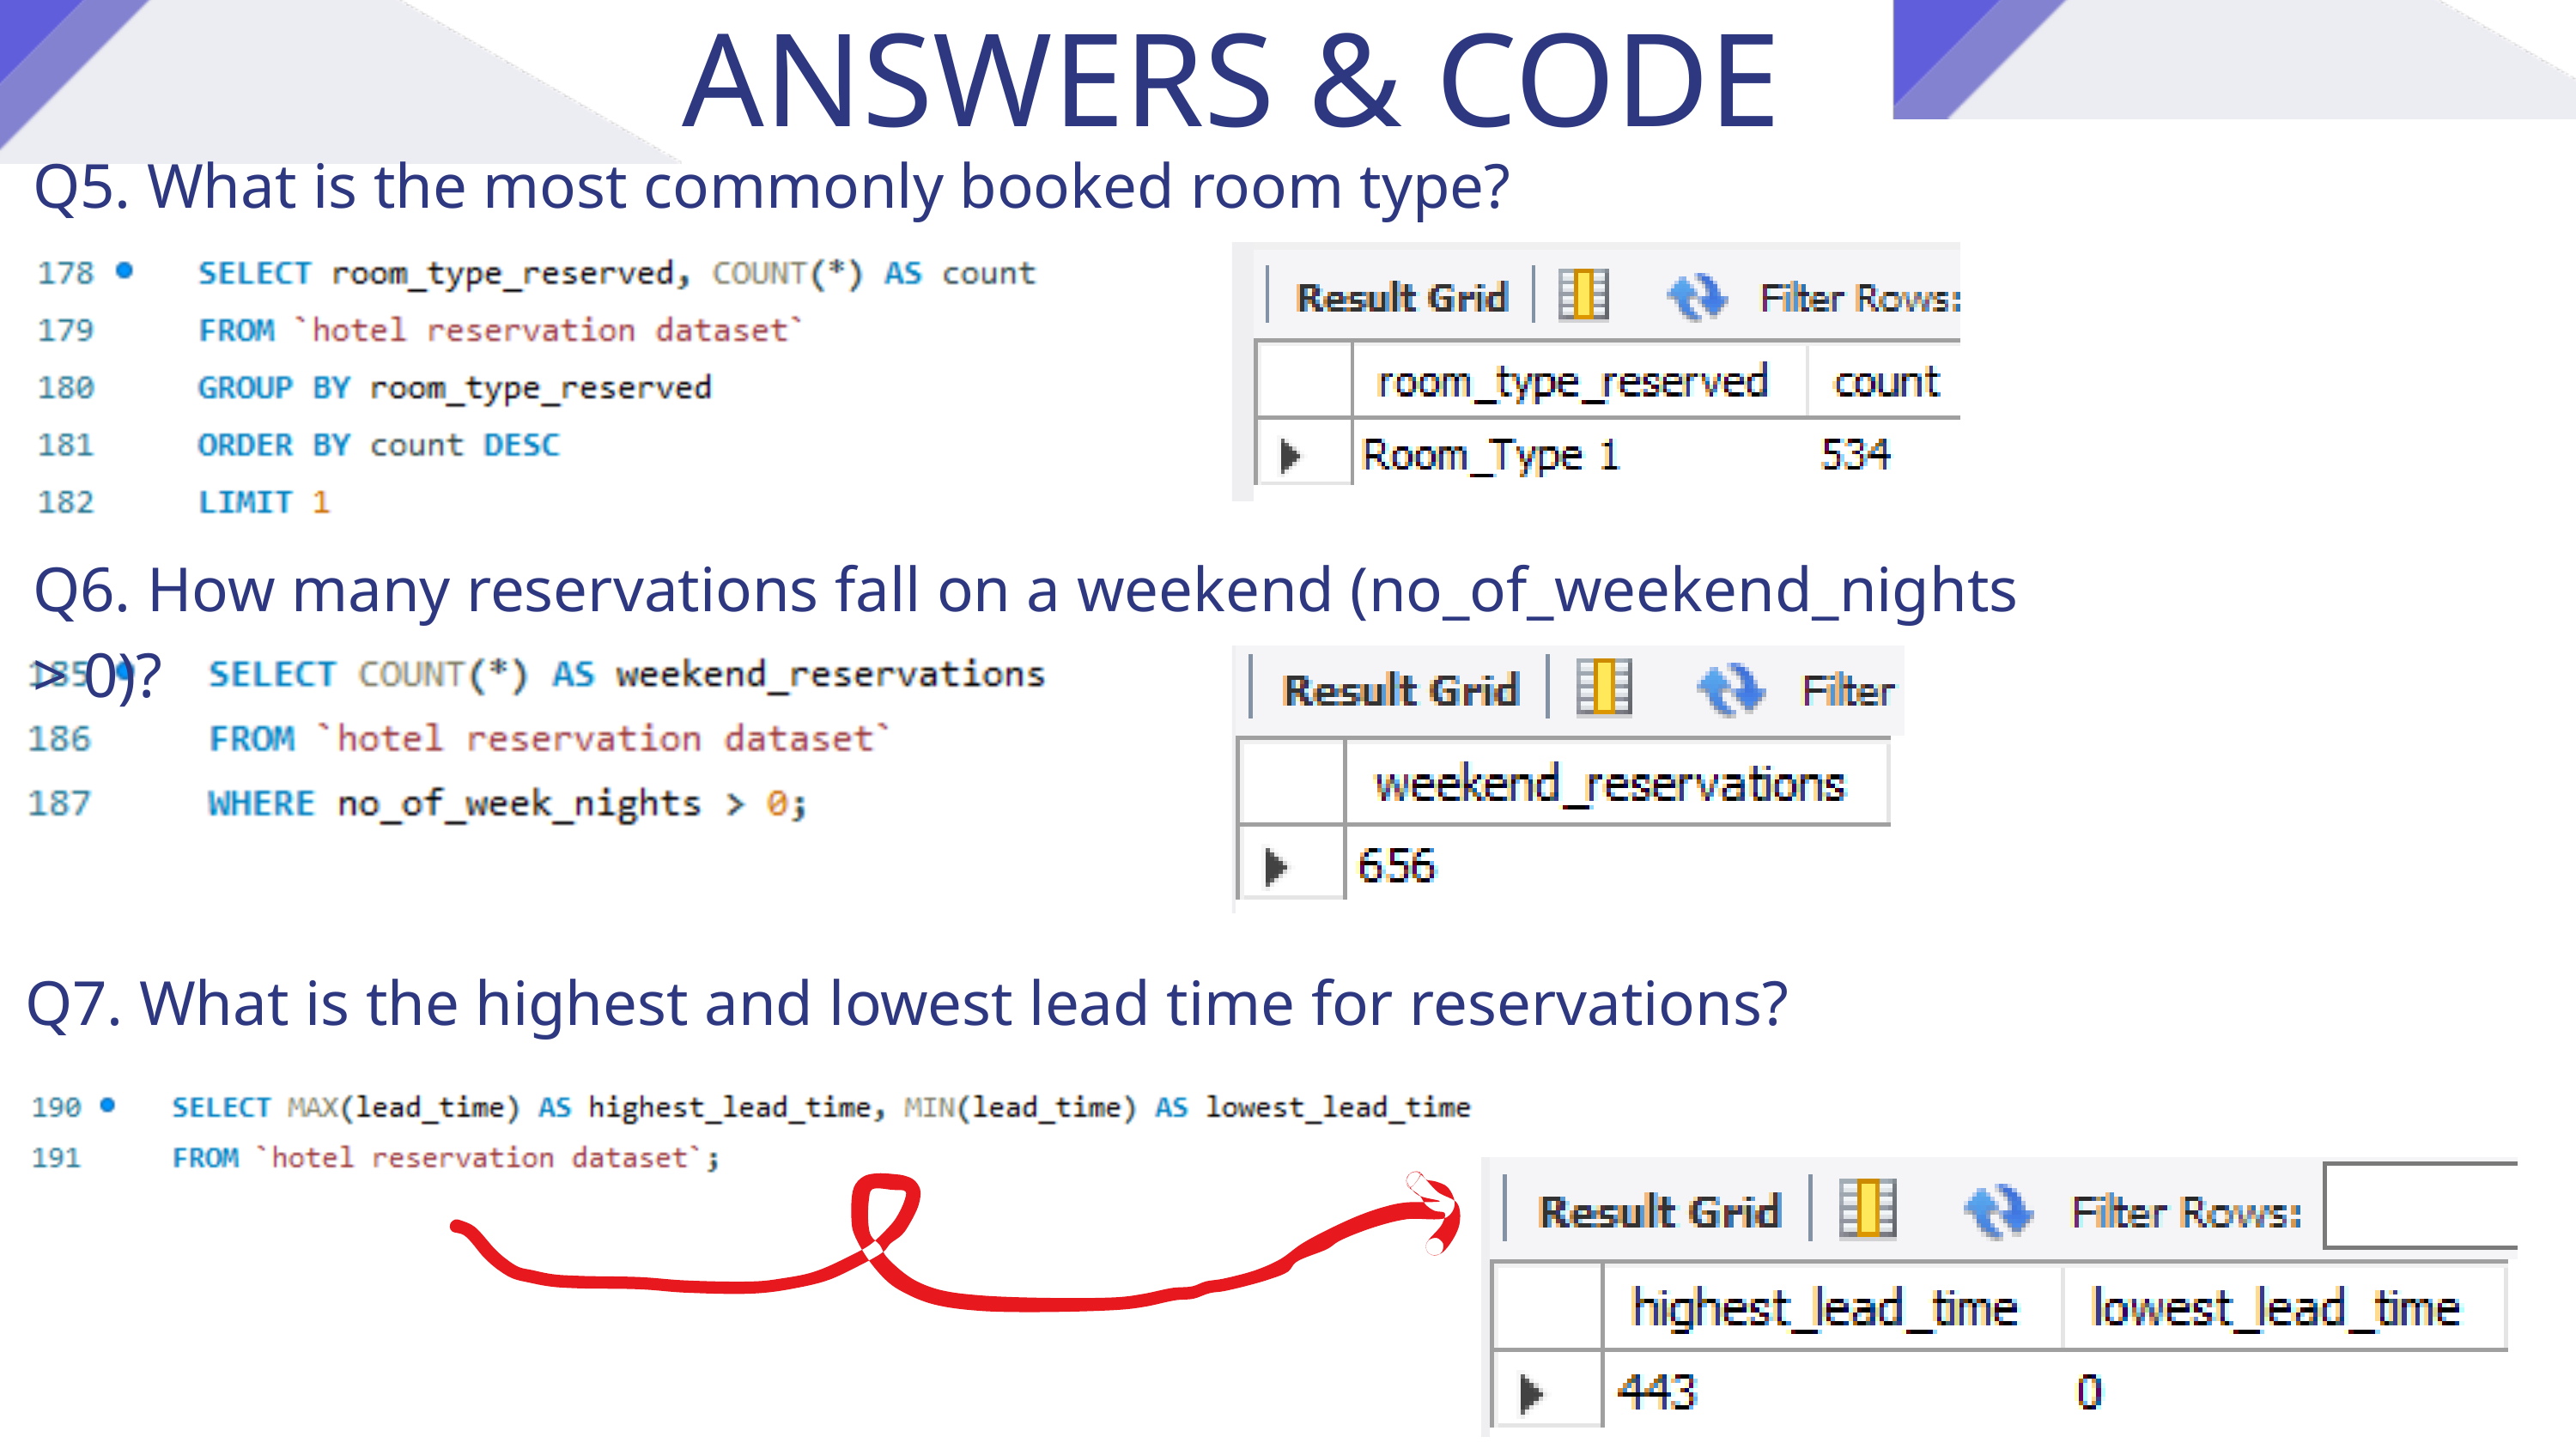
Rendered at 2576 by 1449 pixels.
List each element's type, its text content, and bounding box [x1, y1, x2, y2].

text_box ANSWERS & CODE [513, 0, 1951, 135]
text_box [444, 1166, 1466, 1317]
text_box [1481, 1157, 2518, 1437]
text_box [1951, 0, 2576, 120]
text_box [33, 244, 1043, 522]
text_box [1231, 710, 1905, 913]
text_box [0, 0, 513, 164]
text_box [1231, 242, 1961, 501]
text_box Q6. How many reservations fall on a weekend (no_of_weekend_nights > 0)? [33, 538, 2054, 710]
text_box [25, 1082, 1482, 1187]
text_box Q5. What is the most commonly booked room type? [33, 135, 2054, 221]
text_box [25, 647, 1051, 832]
text_box Q7. What is the highest and lowest lead time for reservations? [25, 952, 2046, 1038]
